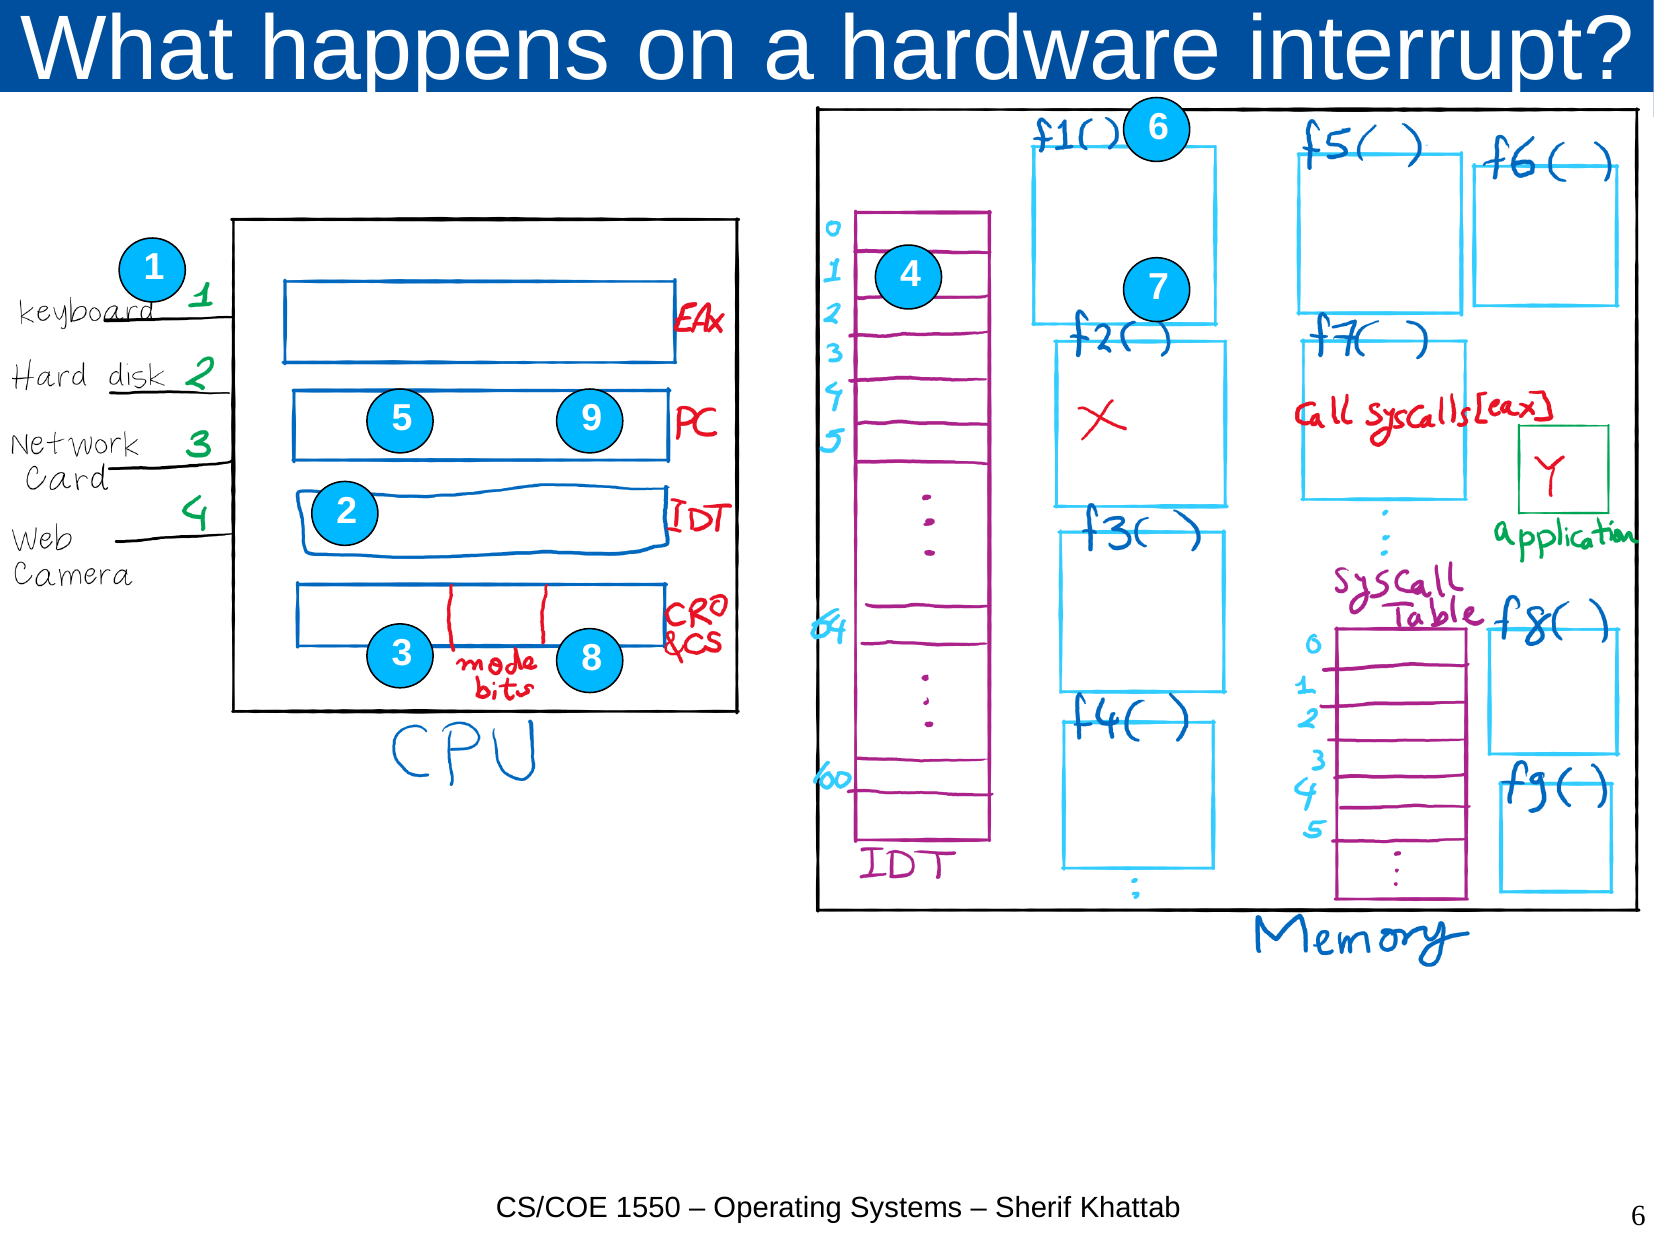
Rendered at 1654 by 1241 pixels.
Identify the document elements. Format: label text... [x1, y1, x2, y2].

footer CS/COE 1550 – Operating Systems – Sherif Khattab [460, 1190, 1217, 1241]
slide_number 6 [1265, 1198, 1647, 1241]
title What happens on a hardware interrupt? [0, 0, 1654, 92]
picture [0, 92, 1654, 1171]
